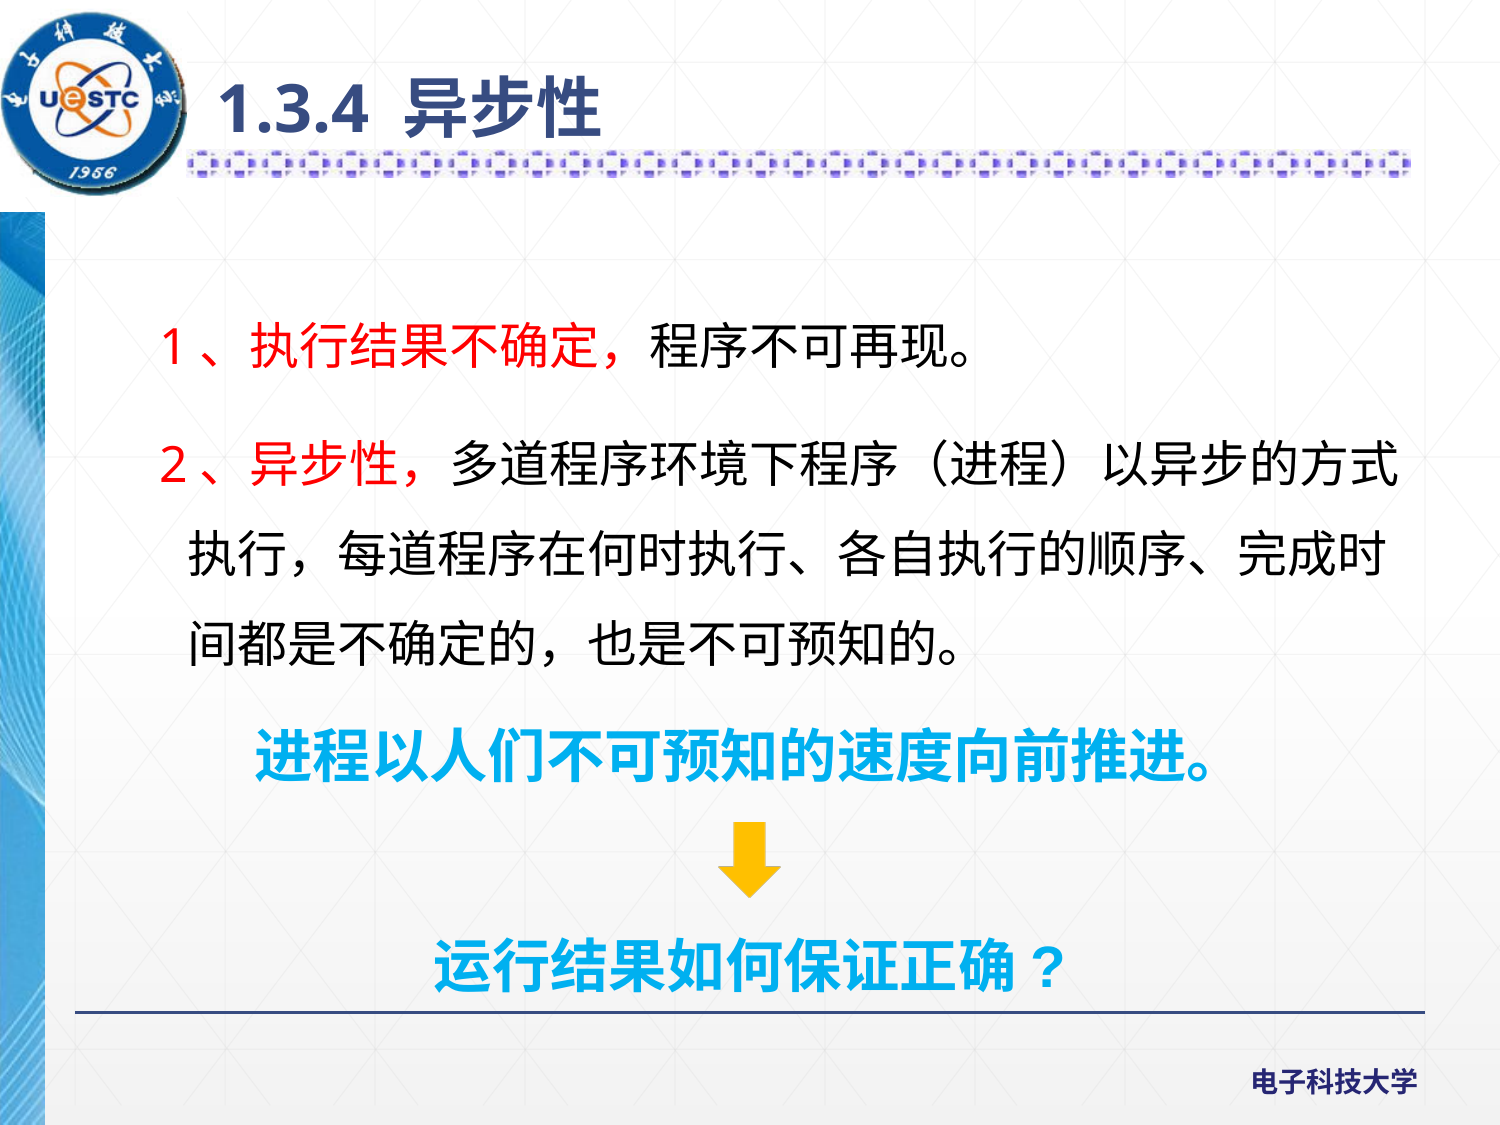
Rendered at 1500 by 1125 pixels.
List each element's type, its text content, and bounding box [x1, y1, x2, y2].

title 1.3.4 异步性 [202, 67, 1013, 183]
picture [0, 0, 202, 197]
text_box 进程以人们不可预知的速度向前推进。 运行结果如何保证正确? [212, 711, 1288, 1007]
picture [1013, 149, 1411, 178]
list 1、执行结果不确定，程序不可再现。 2、异步性，多道程序环境下程序（进程）以异步的方式执行，每道程序在何时执行、各自执行的顺序、完成时间都是不确定的，也是不可预知的。 [144, 277, 1447, 650]
picture [0, 212, 45, 1125]
picture [718, 822, 781, 898]
